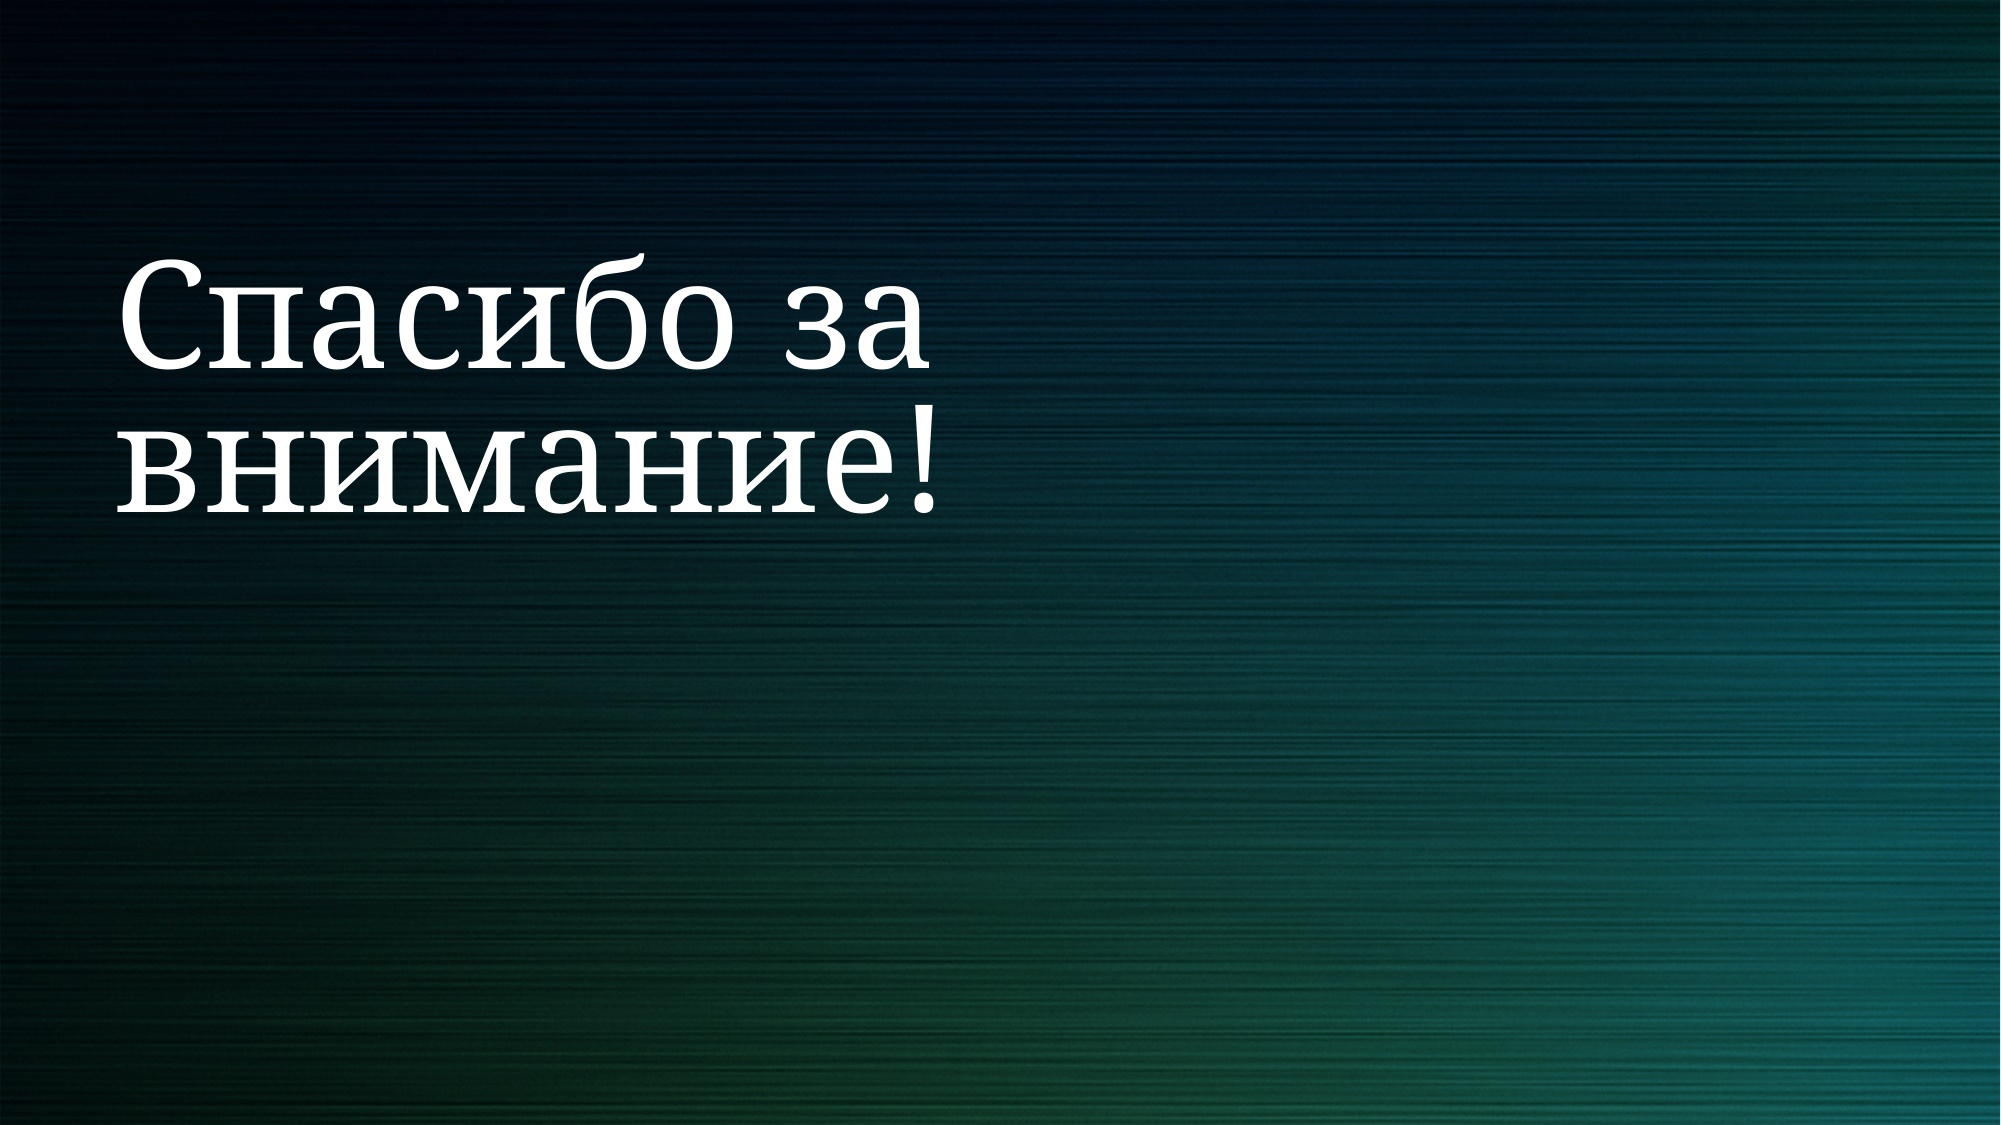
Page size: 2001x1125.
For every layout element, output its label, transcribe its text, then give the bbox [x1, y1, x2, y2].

picture [0, 0, 2001, 1125]
title Спасибо за внимание! [99, 42, 1450, 549]
